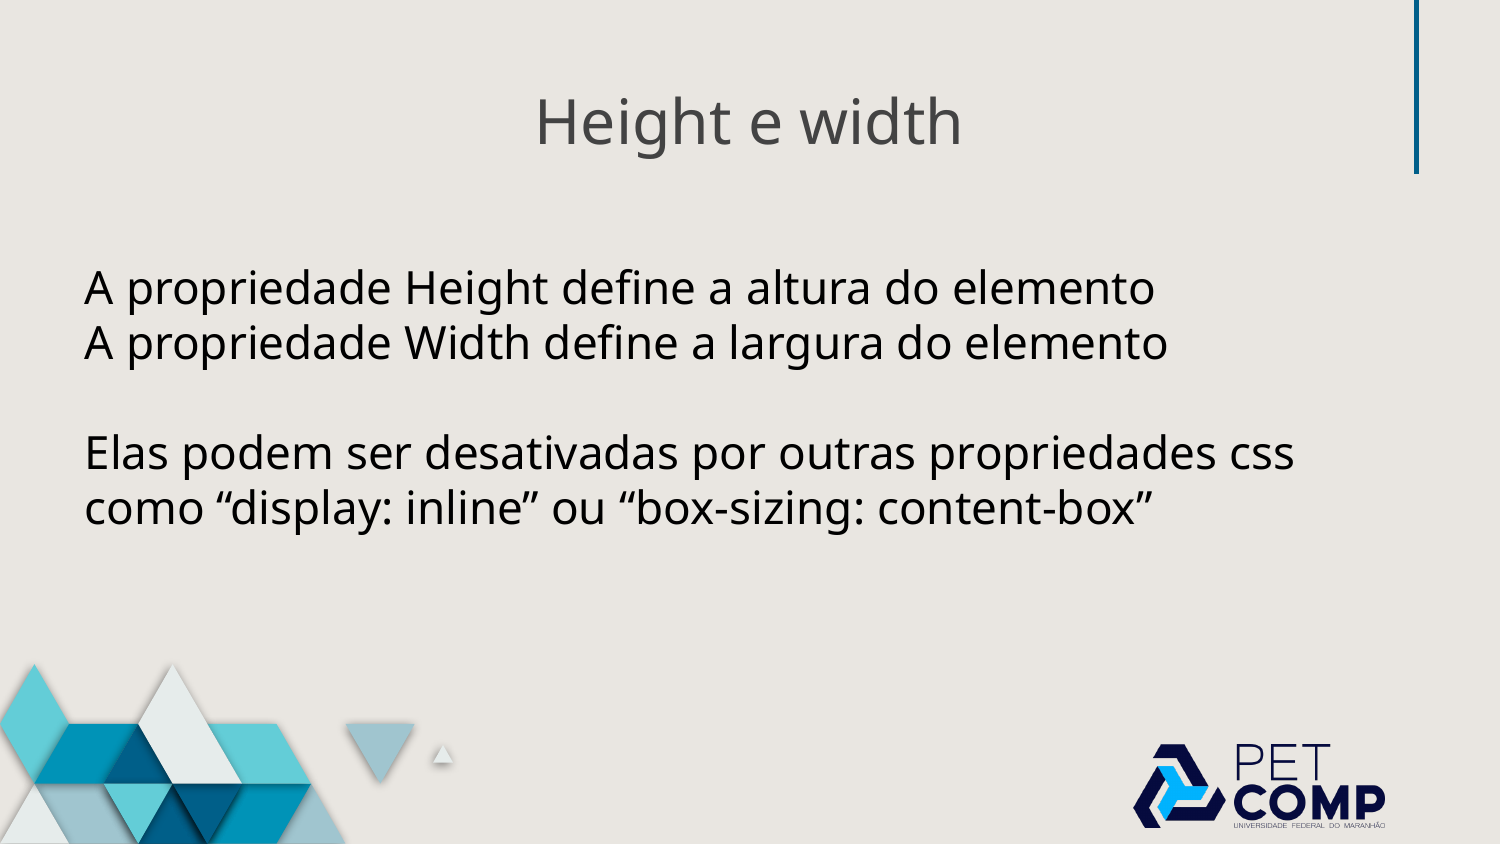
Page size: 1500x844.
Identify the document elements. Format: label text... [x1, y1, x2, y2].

text_box A propriedade Height define a altura do elemento A propriedade Width define a largura do elemento Elas podem ser desativadas por outras propriedades css como “display: inline” ou “box-sizing: content-box” [69, 243, 1420, 371]
picture [1133, 744, 1385, 828]
title Height e width [0, 76, 1500, 172]
